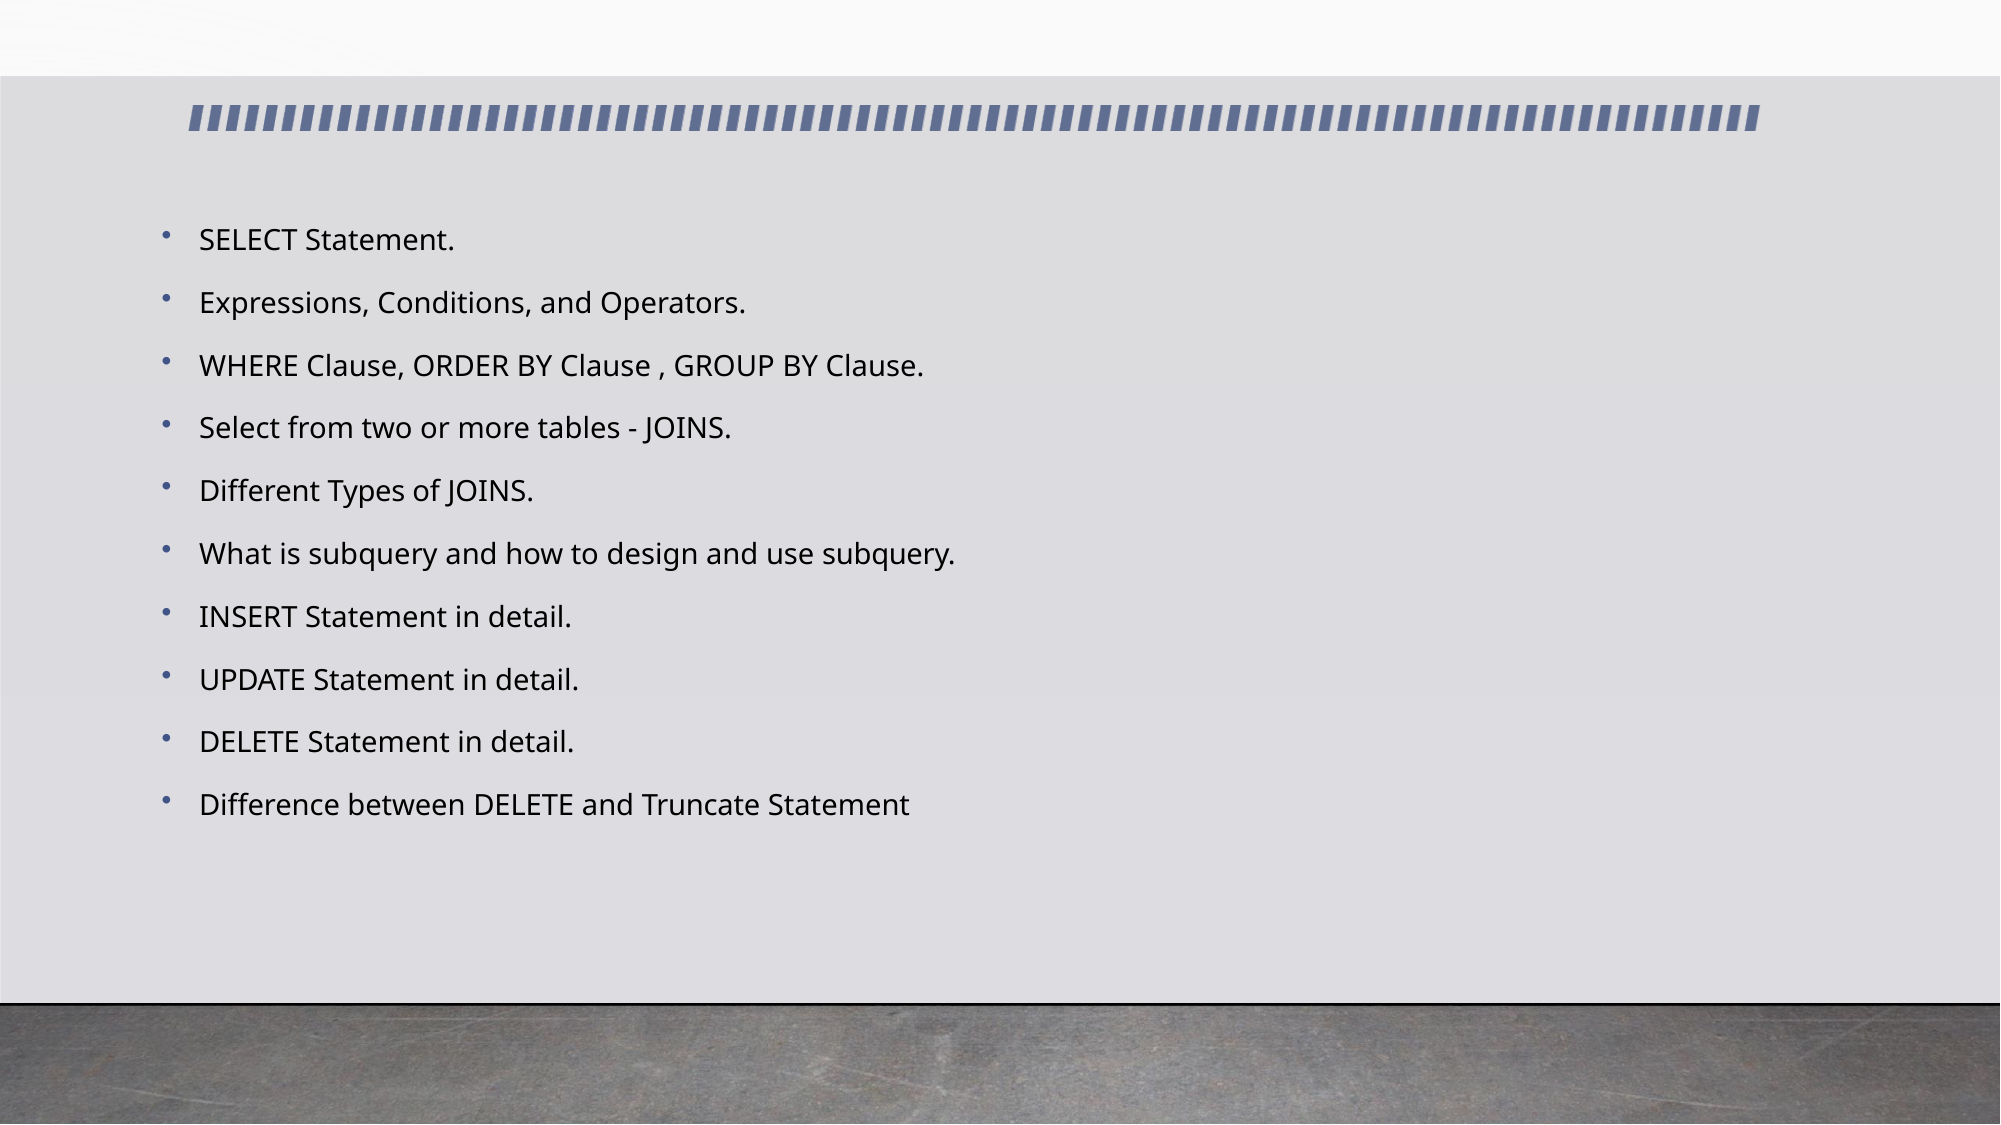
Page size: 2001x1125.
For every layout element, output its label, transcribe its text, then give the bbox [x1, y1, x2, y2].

picture [0, 1006, 2000, 1125]
text_box SELECT Statement. Expressions, Conditions, and Operators. WHERE Clause, ORDER BY Clause , GROUP BY Clause. Select from two or more tables - JOINS. Different Types of JOINS. What is subquery and how to design and use subquery. INSERT Statement in detail. UPDATE Statement in detail. DELETE Statement in detail. Difference between DELETE and Truncate Statement [159, 219, 961, 822]
picture [0, 0, 2000, 1003]
